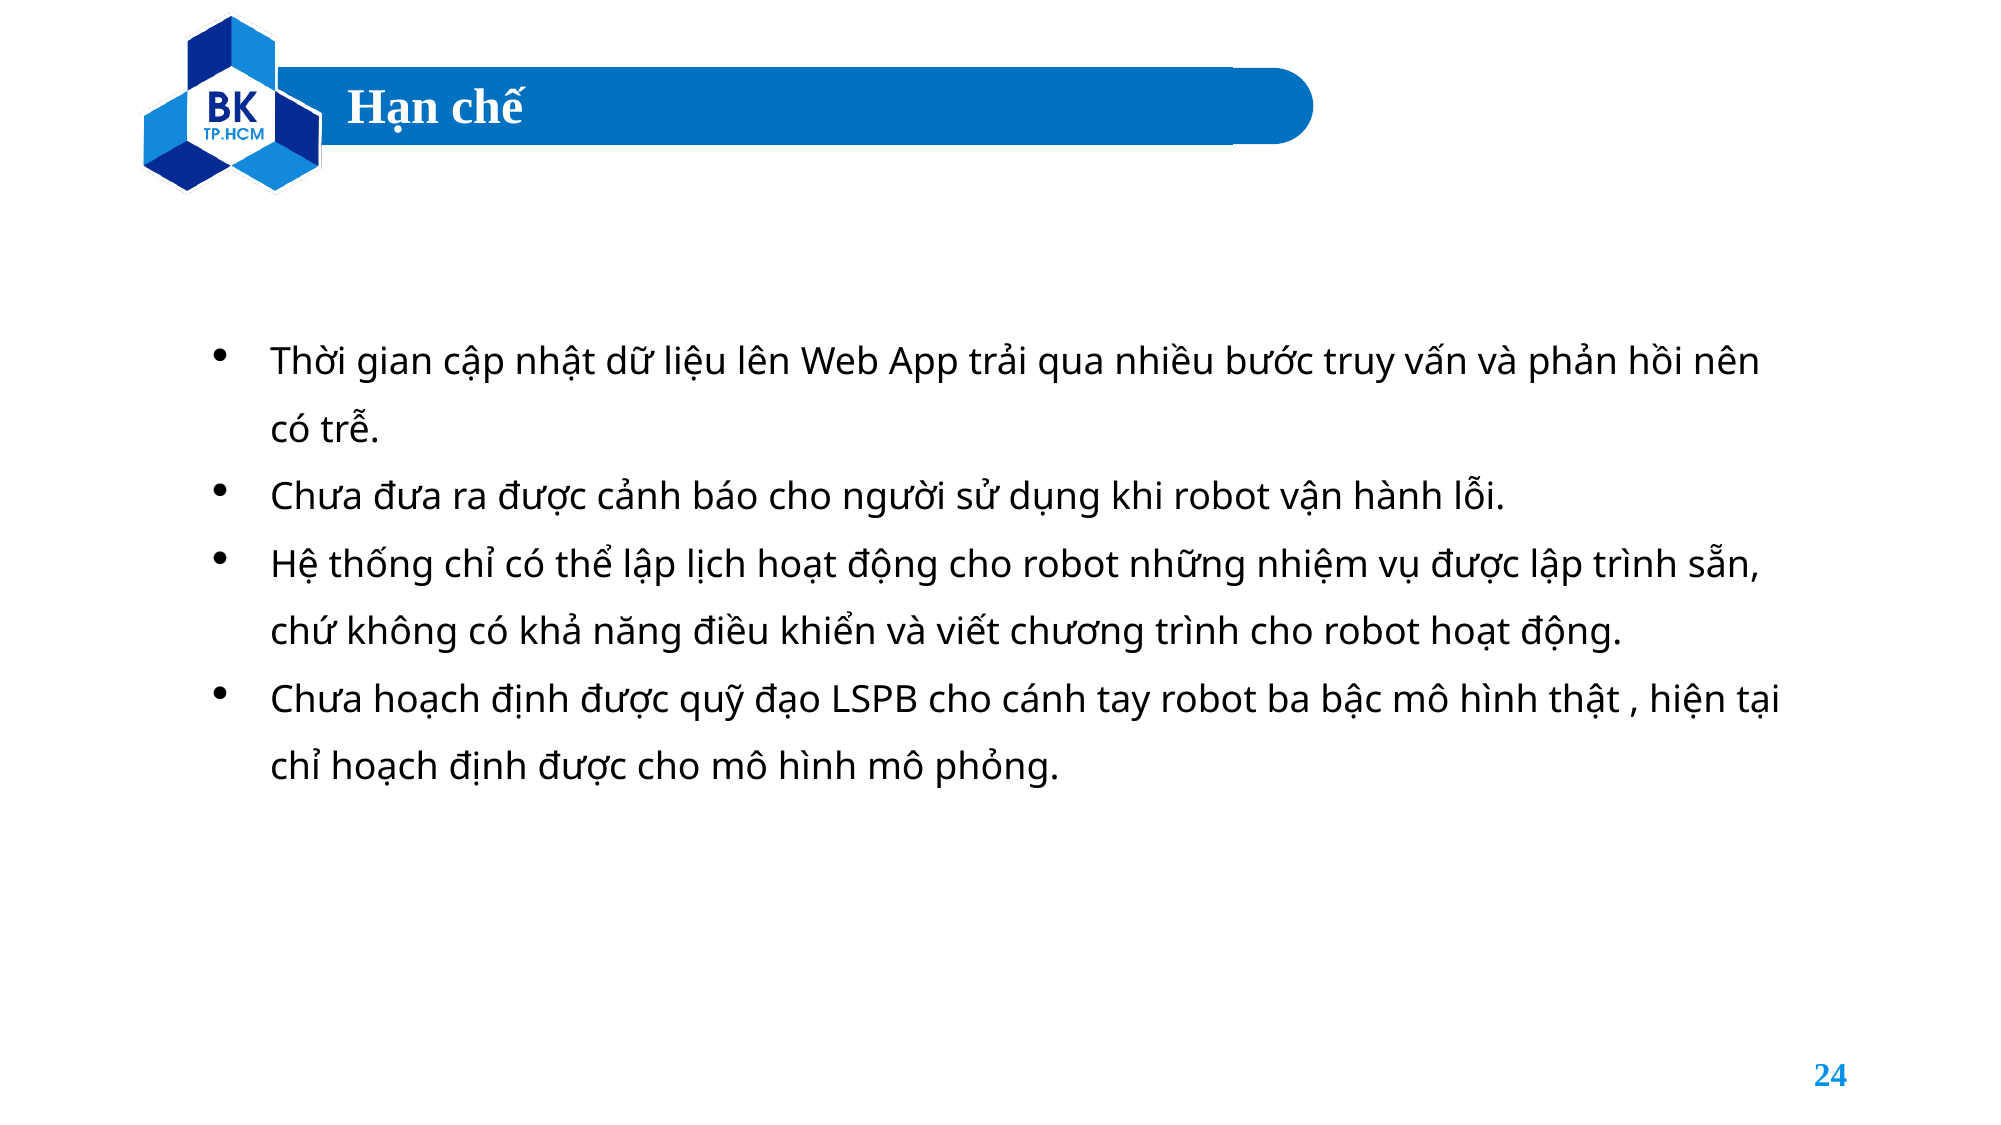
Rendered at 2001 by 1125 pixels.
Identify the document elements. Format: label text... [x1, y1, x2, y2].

picture [140, 11, 322, 195]
slide_number 24 [1412, 1042, 1863, 1103]
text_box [322, 65, 1314, 145]
text_box Thời gian cập nhật dữ liệu lên Web App trải qua nhiều bước truy vấn và phản hồi nên có trễ. Chưa đưa ra được cảnh báo cho người sử dụng khi robot vận hành lỗi. Hệ thống chỉ có thể lập lịch hoạt động cho robot những nhiệm vụ được lập trình sẵn, chứ không có khả năng điều khiển và viết chương trình cho robot hoạt động. Chưa hoạch định được quỹ đạo LSPB cho cánh tay robot ba bậc mô hình thật , hiện tại chỉ hoạch định được cho mô hình mô phỏng. [198, 307, 1801, 857]
